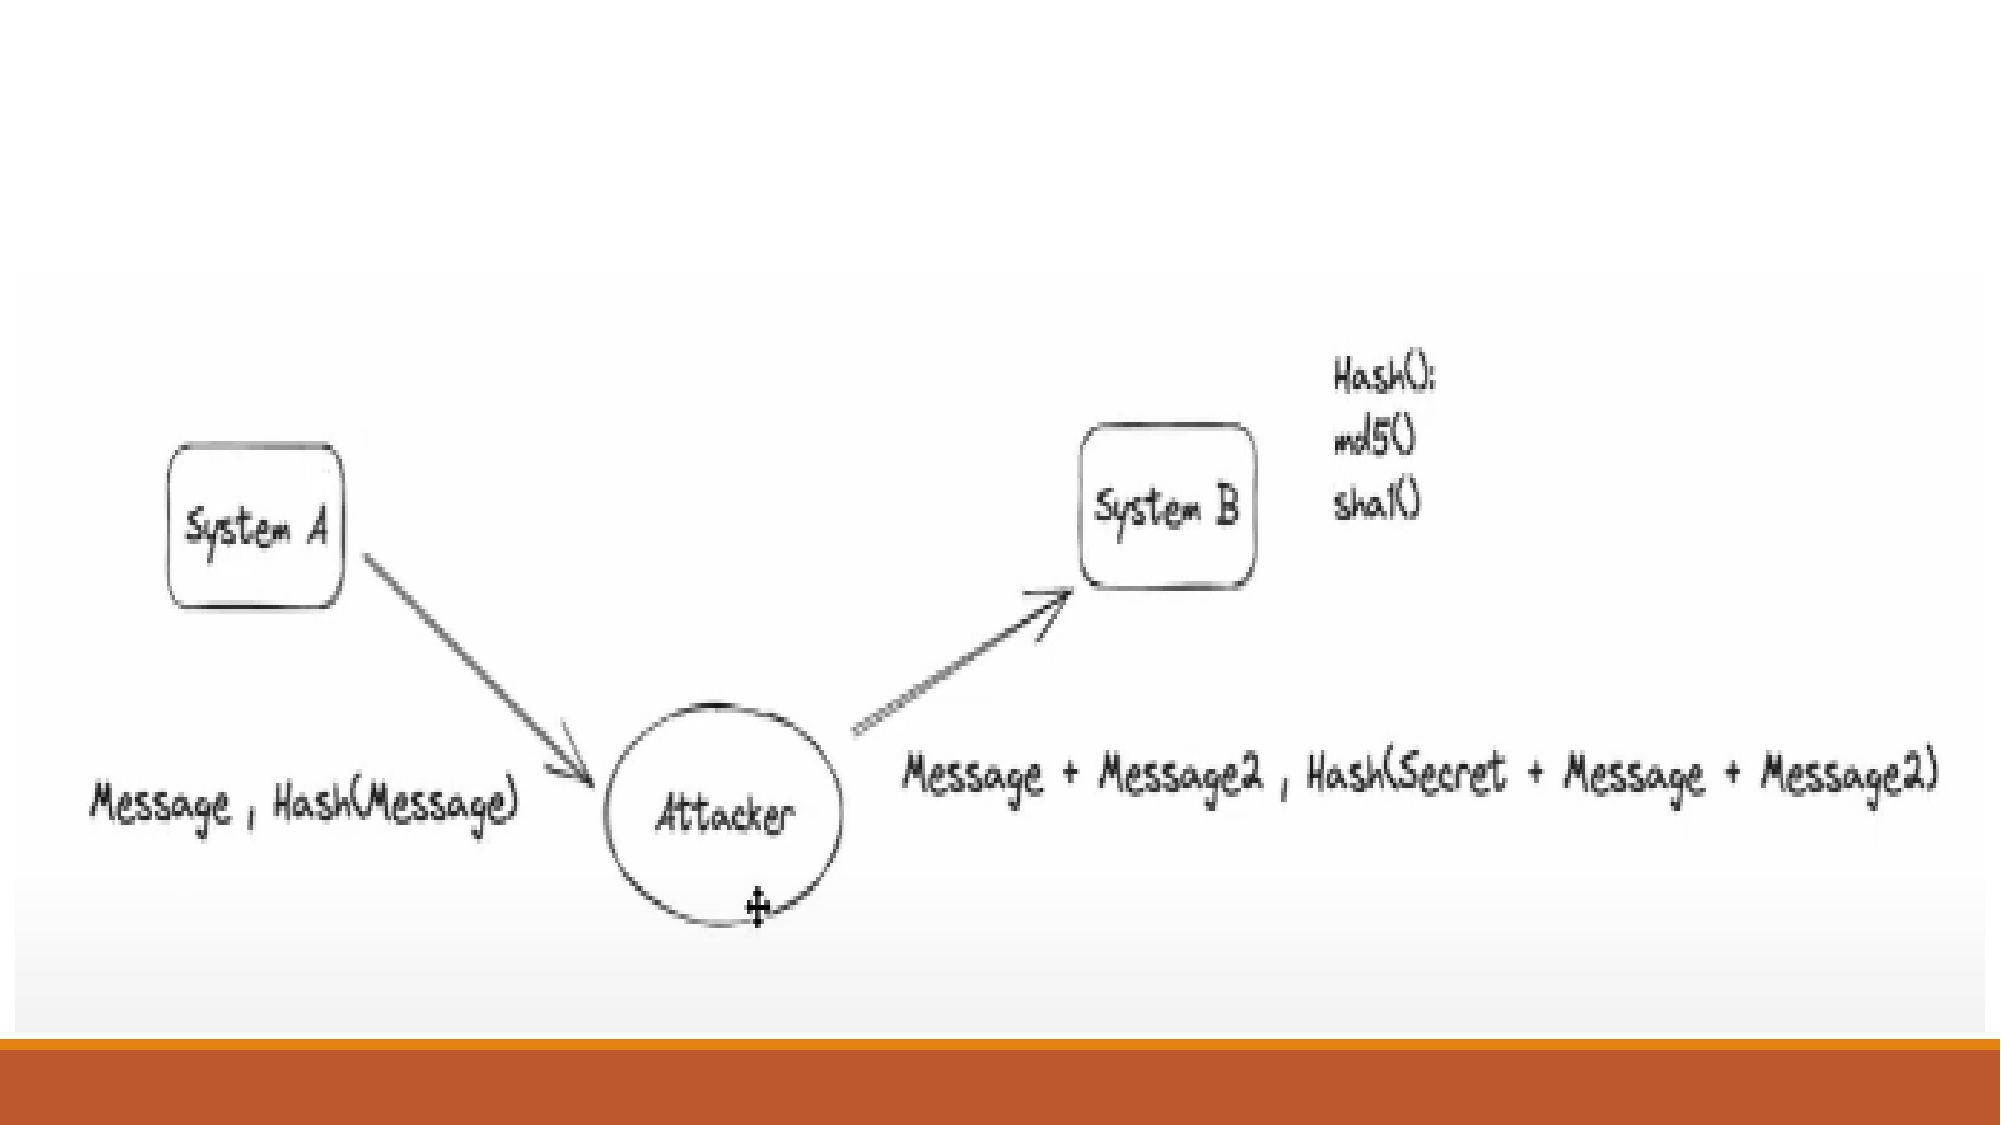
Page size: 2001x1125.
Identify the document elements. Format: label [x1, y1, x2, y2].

picture [14, 276, 1986, 1032]
